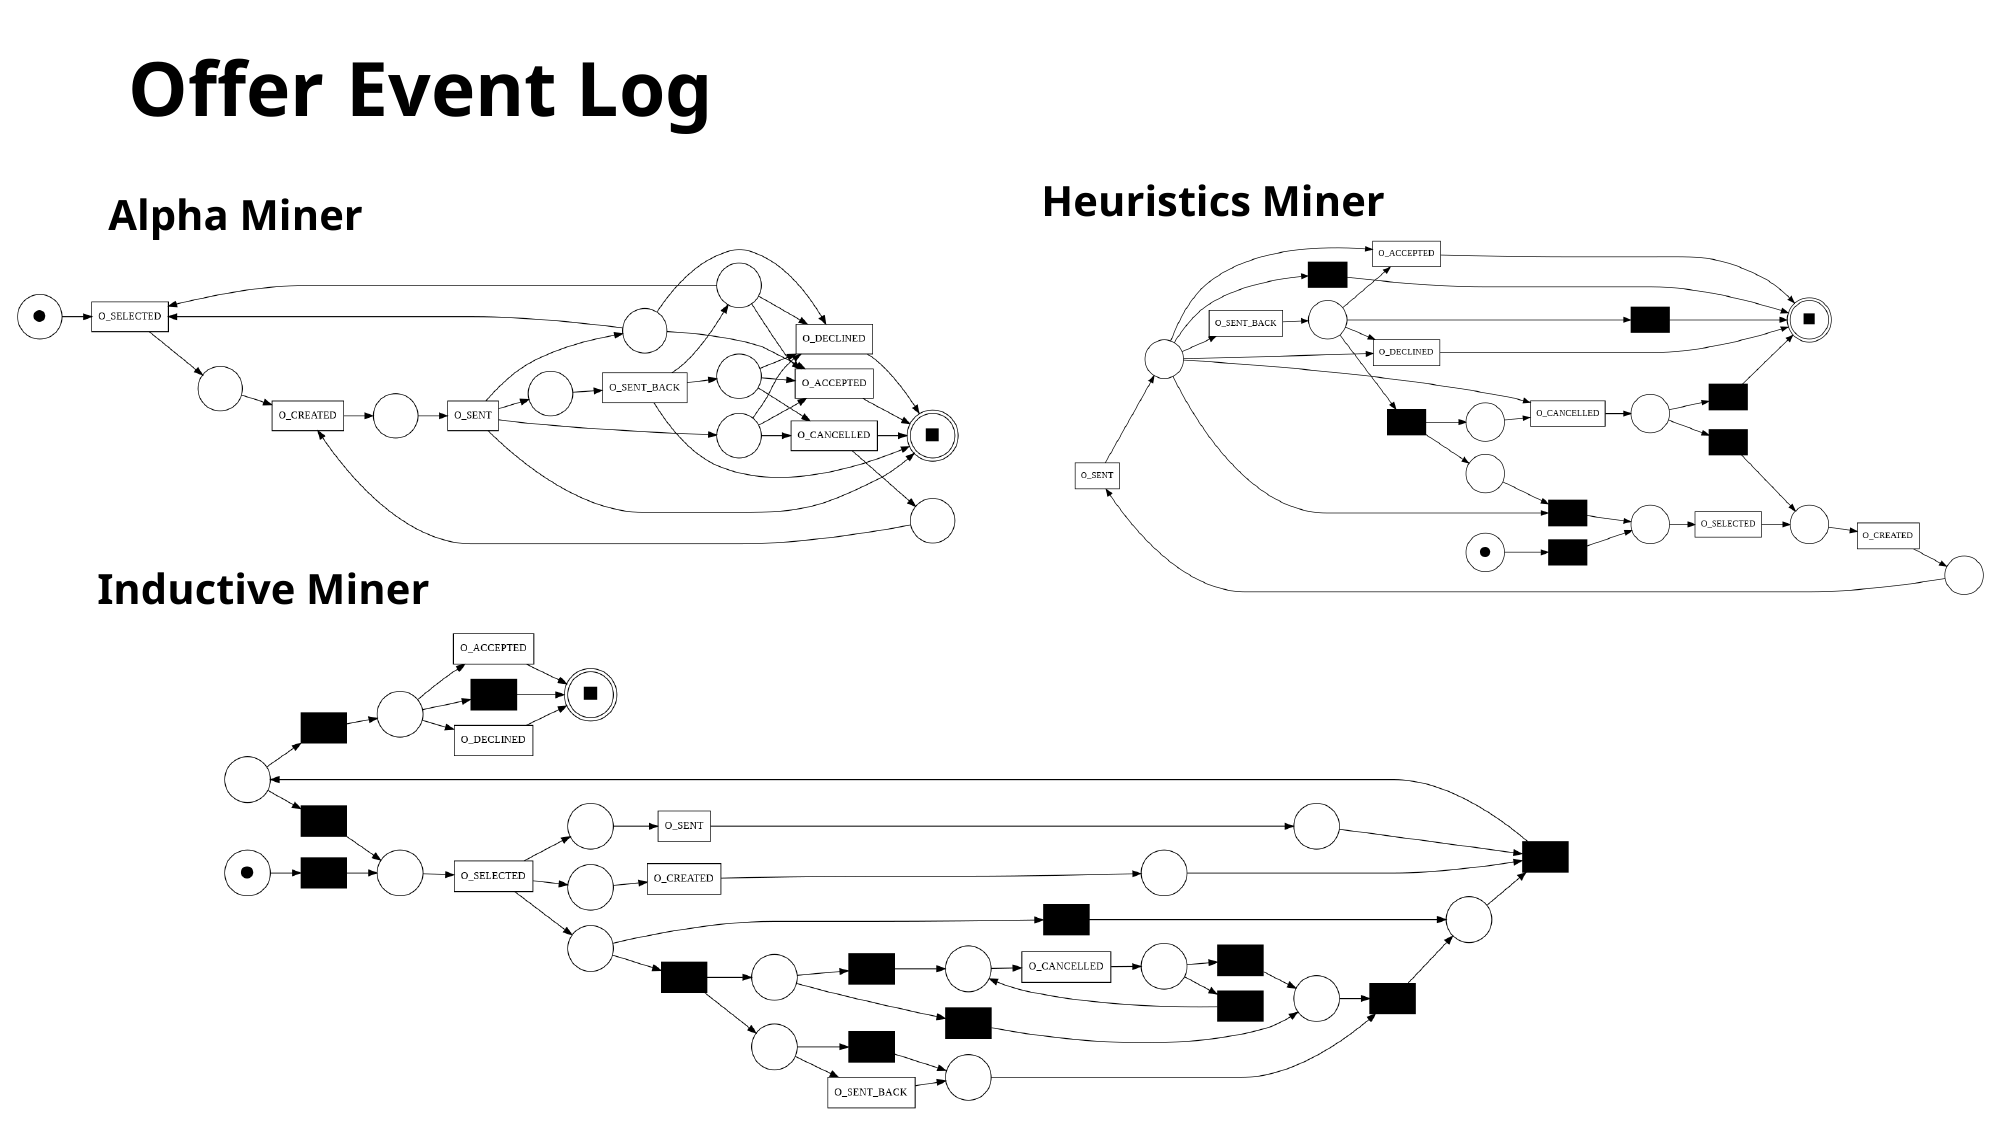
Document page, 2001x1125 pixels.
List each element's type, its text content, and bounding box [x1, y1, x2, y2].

picture [1072, 238, 1986, 597]
text_box Offer Event Log [114, 36, 1783, 161]
text_box Alpha Miner [93, 176, 406, 246]
picture [13, 246, 961, 547]
picture [221, 630, 1571, 1111]
text_box Heuristics Miner [1026, 161, 1420, 242]
text_box Inductive Miner [82, 549, 476, 630]
